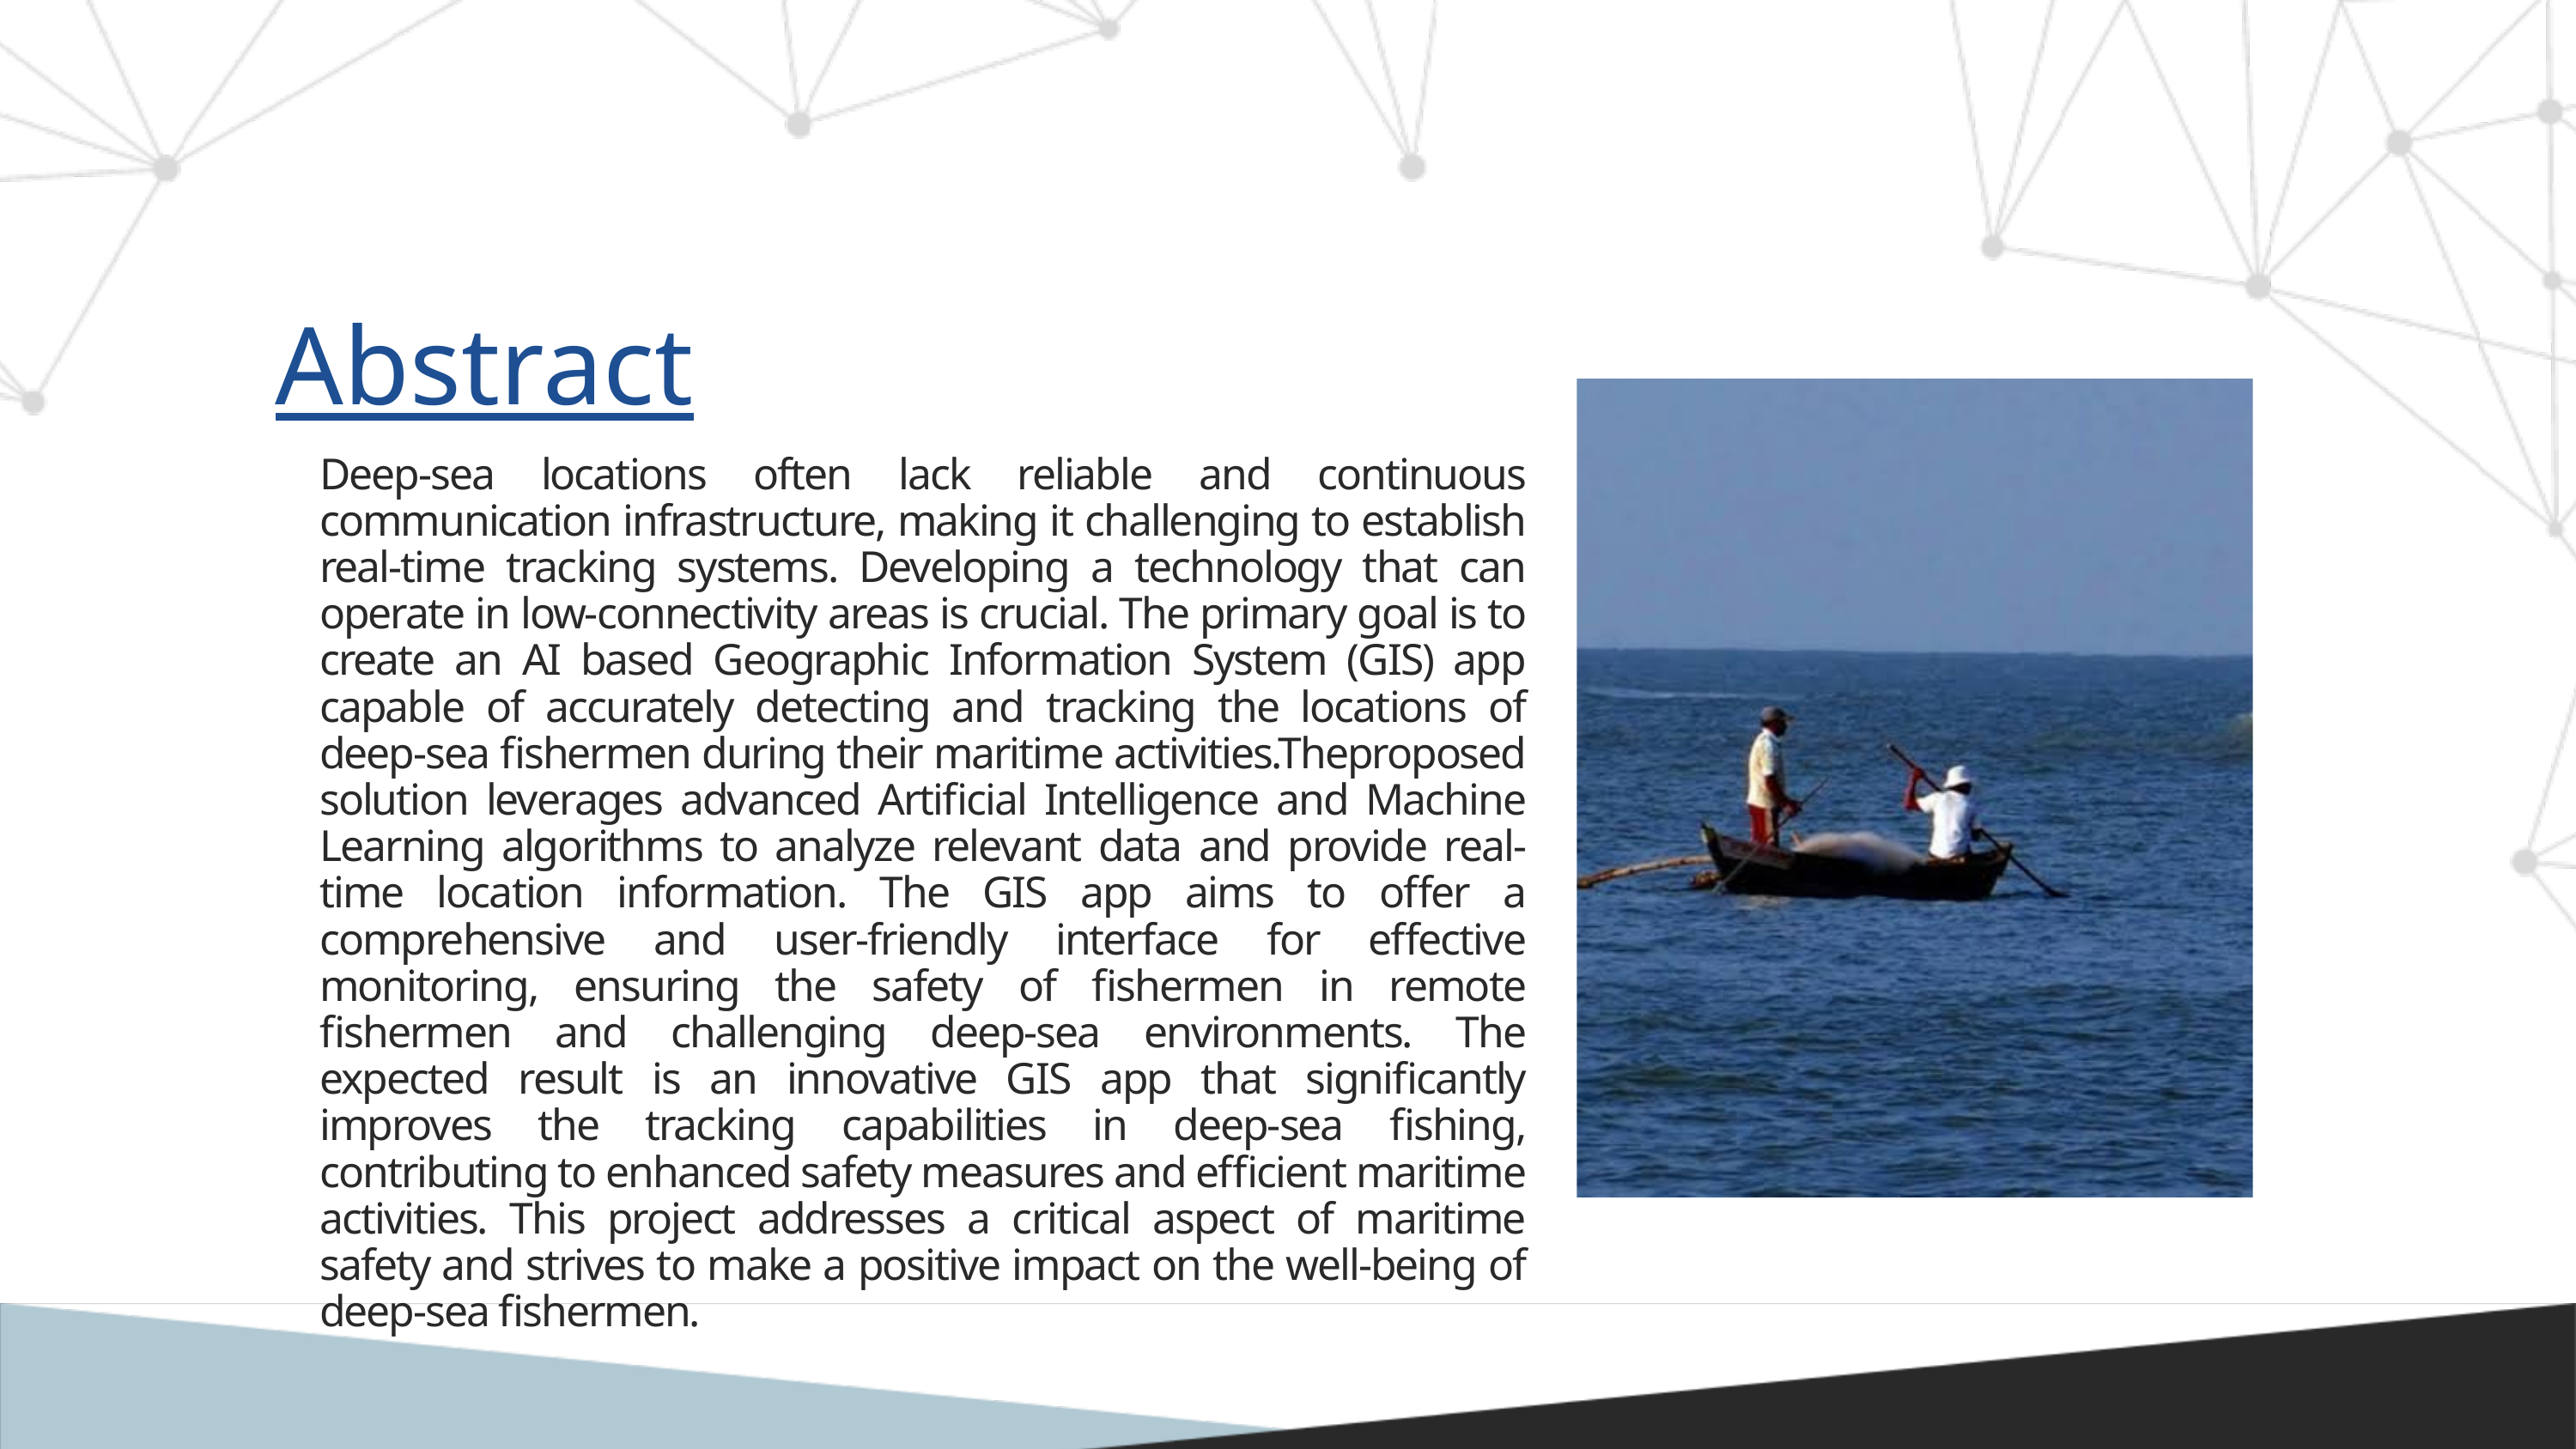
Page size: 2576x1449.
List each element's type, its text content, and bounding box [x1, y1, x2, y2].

text_box [1577, 379, 2253, 1197]
text_box [0, 0, 2576, 1449]
text_box Deep-sea locations often lack reliable and continuous communication infrastructure, making it challenging to establish real-time tracking systems. Developing a technology that can operate in low-connectivity areas is crucial. The primary goal is to create an AI based Geographic Information System (GIS) app capable of accurately detecting and tracking the locations of deep-sea fishermen during their maritime activities.Theproposed solution leverages advanced Artificial Intelligence and Machine Learning algorithms to analyze relevant data and provide real-time location information. The GIS app aims to offer a comprehensive and user-friendly interface for effective monitoring, ensuring the safety of fishermen in remote fishermen and challenging deep-sea environments. The expected result is an innovative GIS app that significantly improves the tracking capabilities in deep-sea fishing, contributing to enhanced safety measures and efficient maritime activities. This project addresses a critical aspect of maritime safety and strives to make a positive impact on the well-being of deep-sea fishermen. [319, 451, 1526, 1336]
text_box Abstract [275, 297, 1335, 427]
